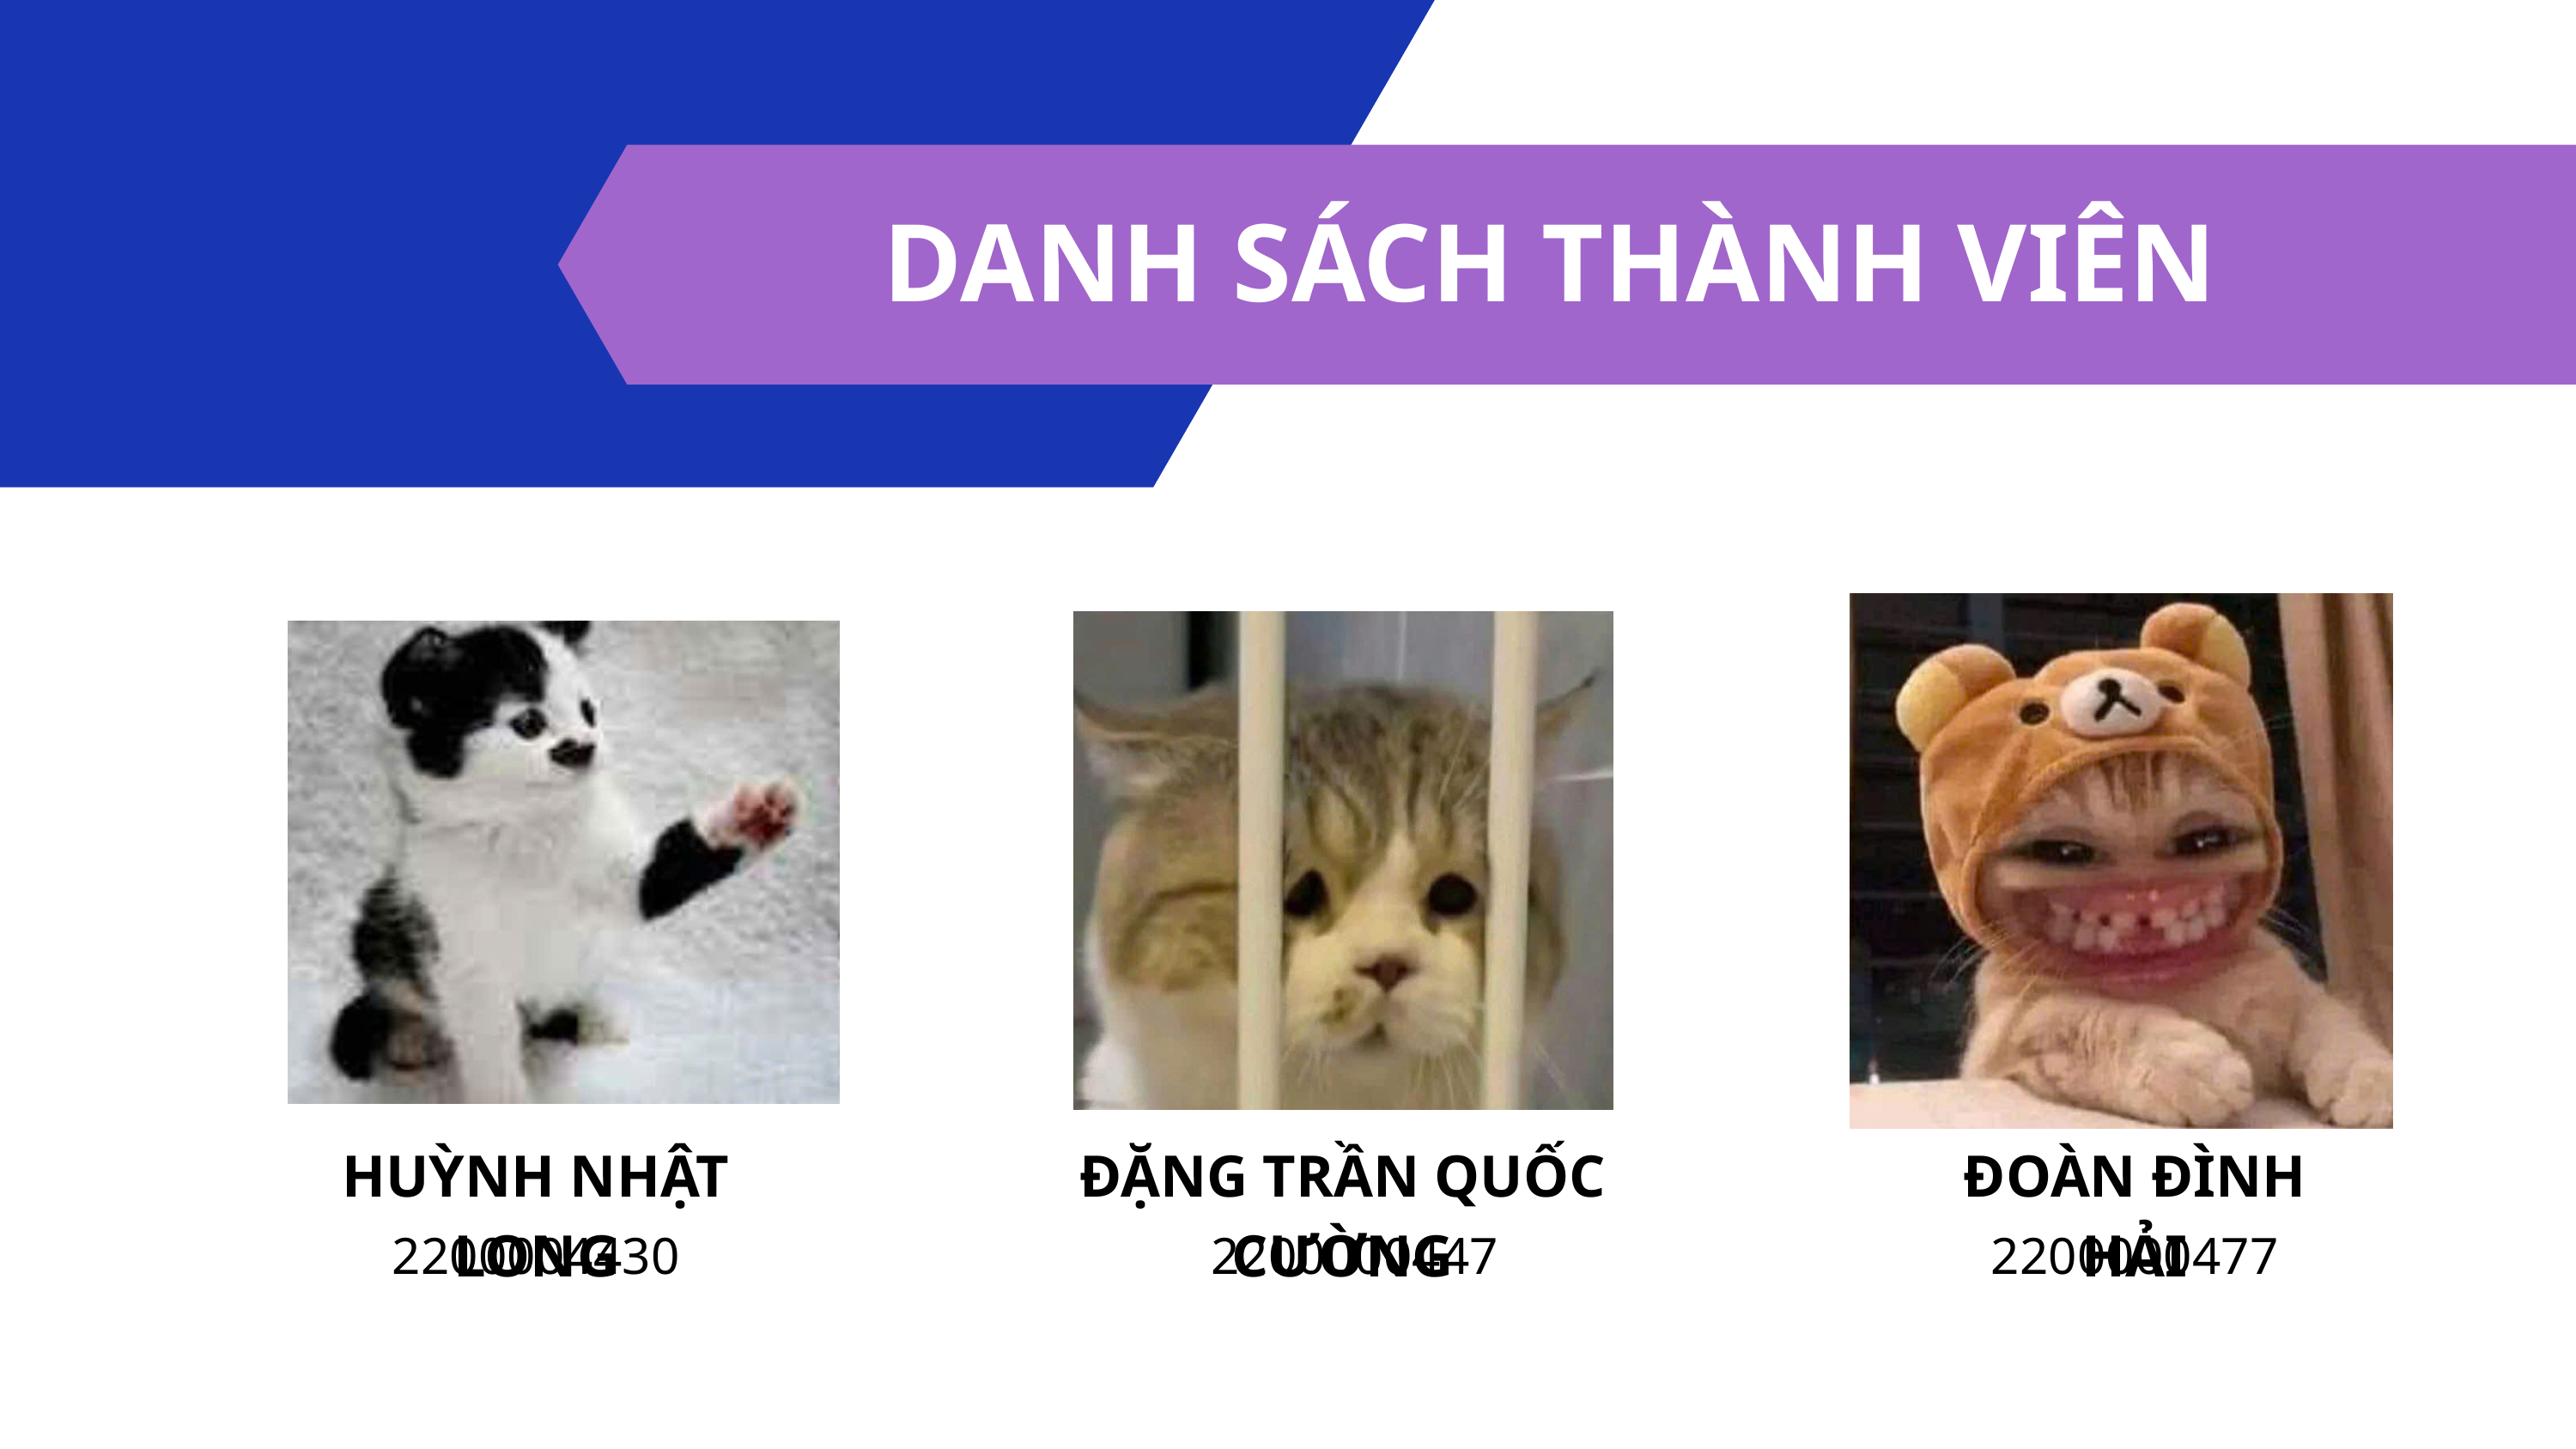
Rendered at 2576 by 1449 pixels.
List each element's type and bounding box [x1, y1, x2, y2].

text_box [557, 144, 2576, 385]
picture [1072, 611, 1613, 1111]
text_box [969, 1136, 1728, 1282]
text_box [261, 1136, 811, 1282]
text_box [0, 0, 1436, 488]
text_box [1916, 1136, 2354, 1282]
picture [1849, 593, 2393, 1129]
picture [287, 621, 841, 1104]
